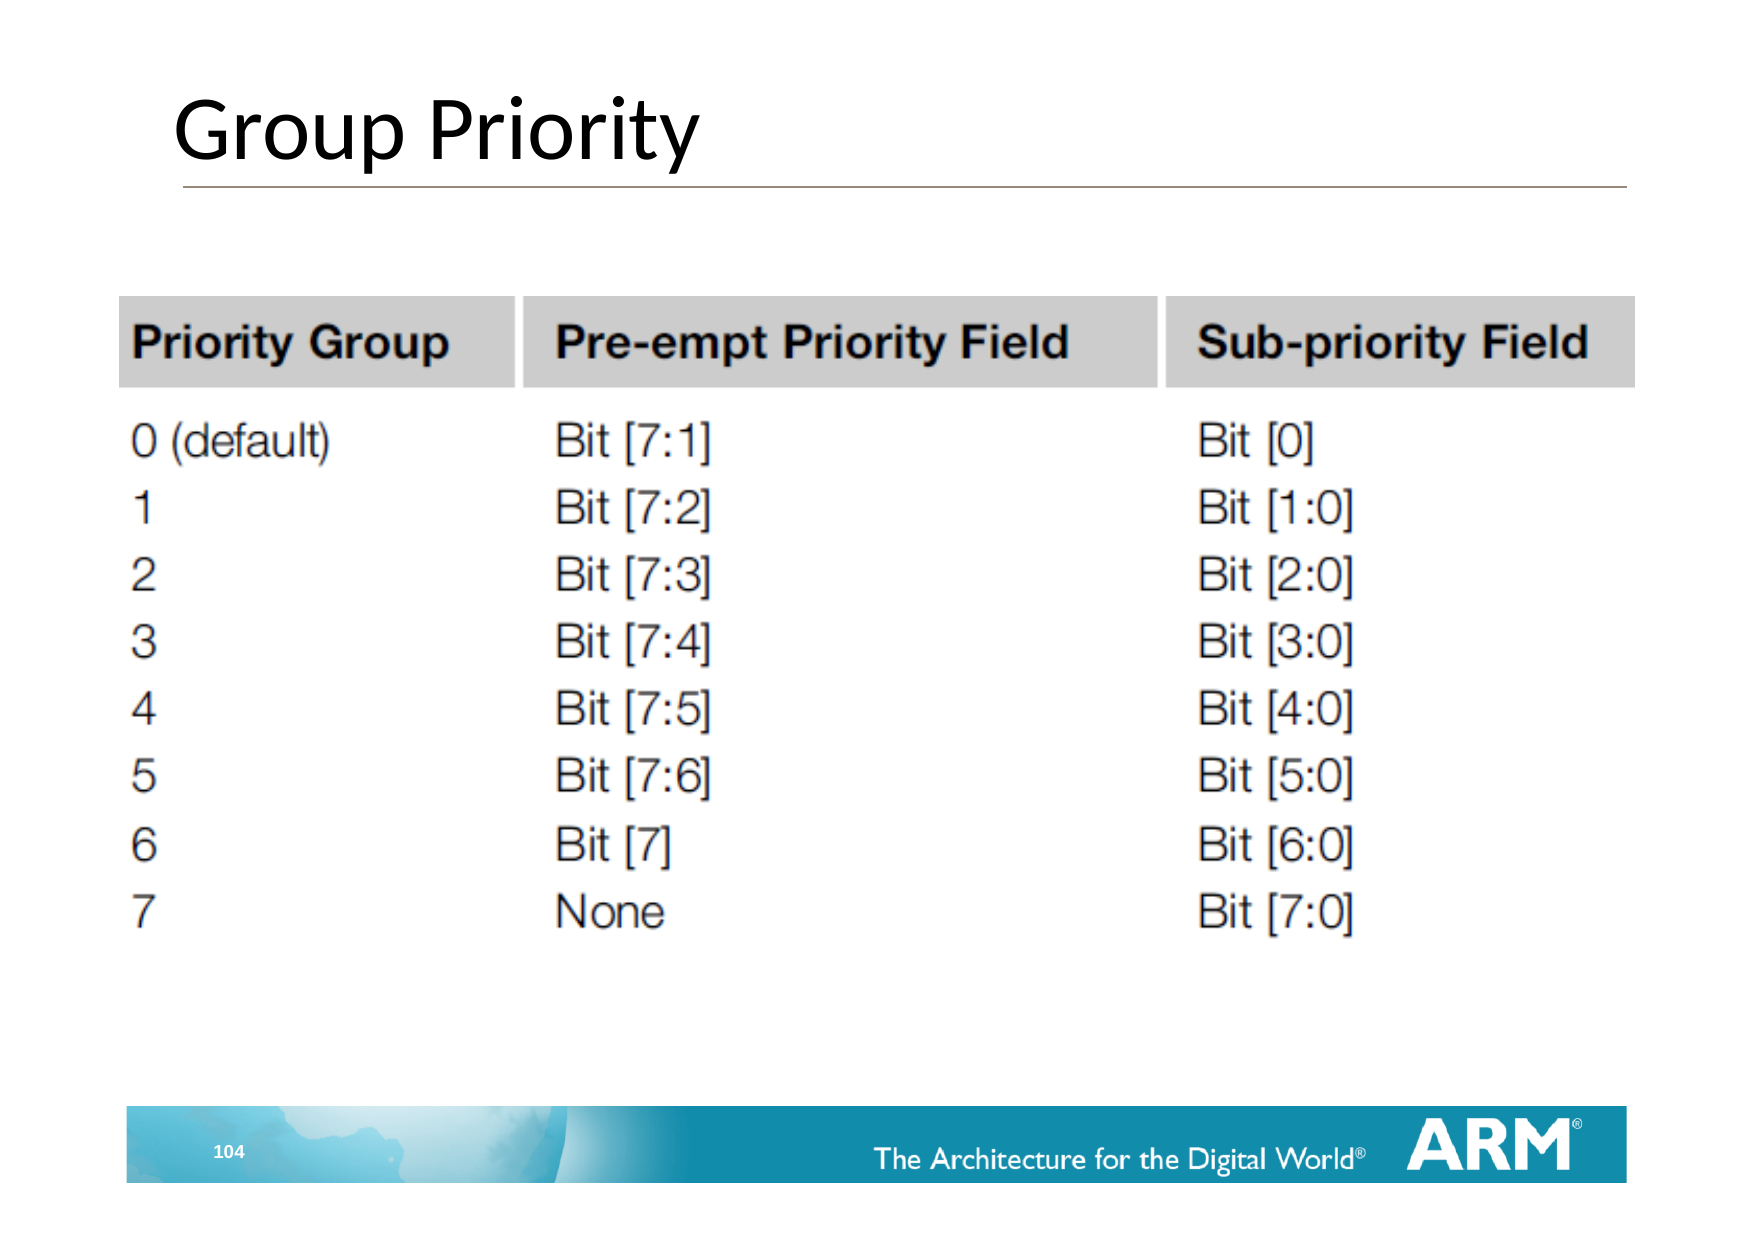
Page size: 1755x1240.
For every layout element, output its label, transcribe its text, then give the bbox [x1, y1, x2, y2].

title Group Priority [173, 80, 1581, 172]
picture [126, 1106, 1627, 1183]
slide_number 104 [198, 1139, 287, 1187]
picture [118, 296, 1636, 943]
